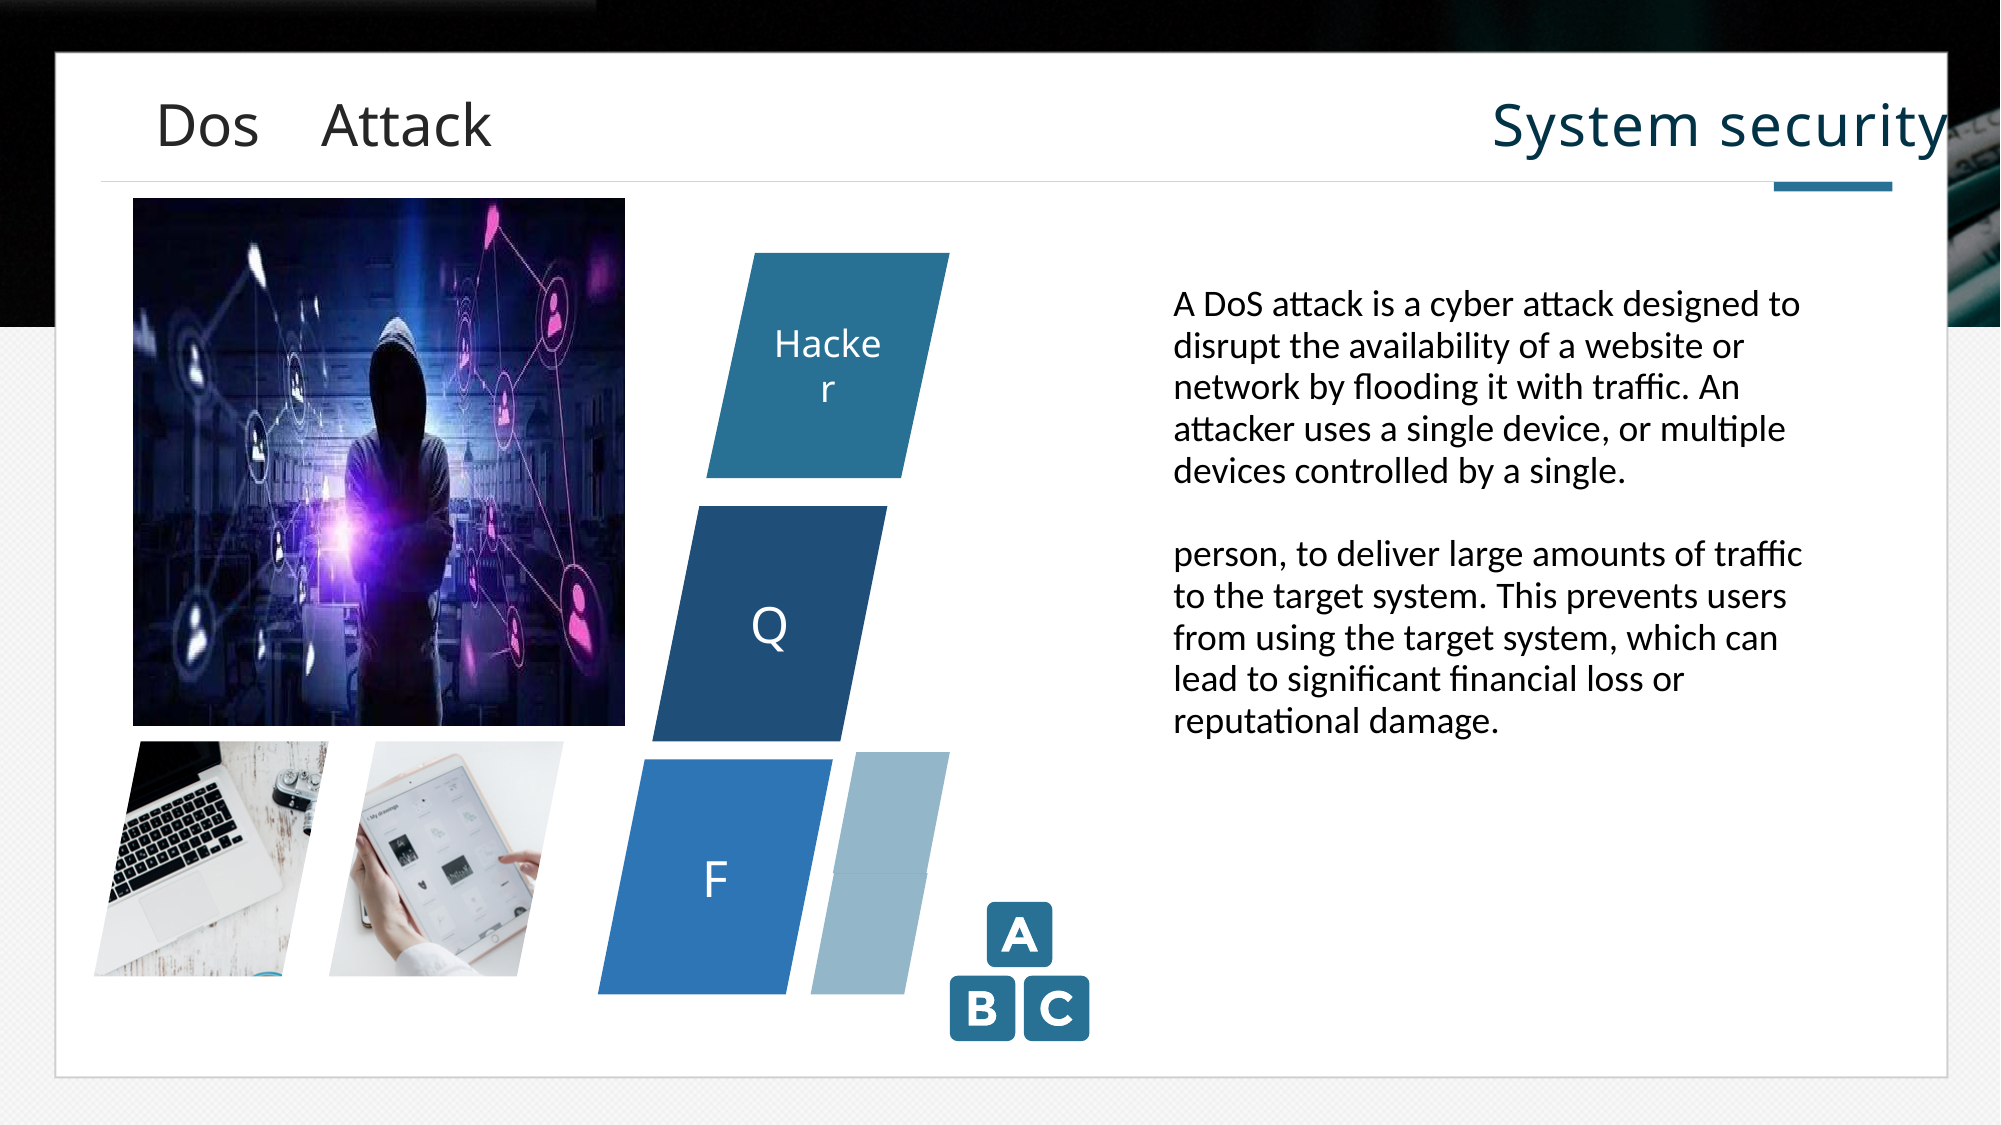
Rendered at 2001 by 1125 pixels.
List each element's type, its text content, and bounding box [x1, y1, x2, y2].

text_box A DoS attack is a cyber attack designed to disrupt the availability of a website or network by flooding it with traffic. An attacker uses a single device, or multiple devices controlled by a single. person, to deliver large amounts of traffic to the target system. This prevents users from using the target system, which can lead to significant financial loss or reputational damage. [1158, 275, 1842, 915]
text_box [1023, 975, 1090, 1042]
text_box F [596, 758, 835, 996]
text_box [92, 740, 331, 978]
text_box [949, 975, 1016, 1042]
text_box System security [1477, 80, 1965, 166]
text_box [831, 751, 952, 875]
text_box Q [651, 505, 889, 743]
text_box [327, 740, 566, 978]
text_box [809, 872, 929, 996]
picture [0, 0, 2000, 1125]
text_box Hacker [705, 251, 952, 480]
text_box Dos Attack [79, 80, 677, 167]
text_box [986, 901, 1053, 968]
